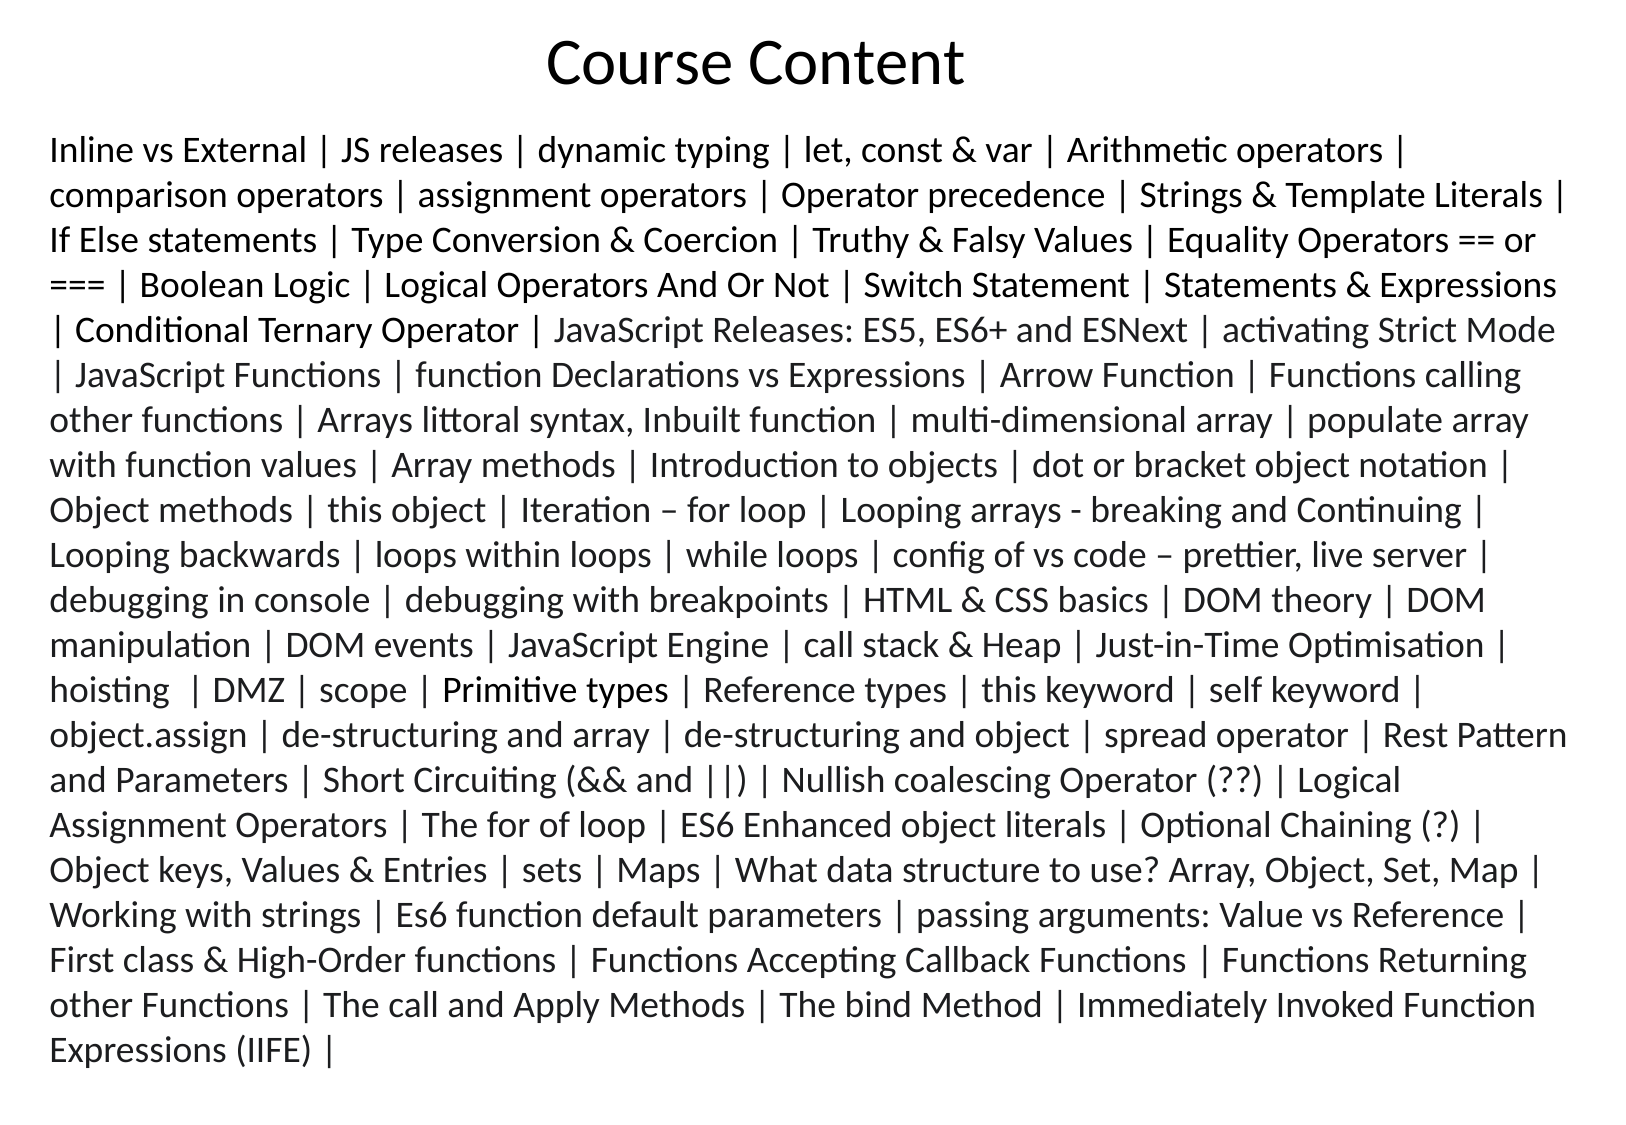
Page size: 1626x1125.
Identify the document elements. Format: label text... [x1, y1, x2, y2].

text_box Course Content [531, 20, 1289, 101]
text_box Inline vs External | JS releases | dynamic typing | let, const & var | Arithmetic operators | comparison operators | assignment operators | Operator precedence | Strings & Template Literals | If Else statements | Type Conversion & Coercion | Truthy & Falsy Values | Equality Operators == or === | Boolean Logic | Logical Operators And Or Not | Switch Statement | Statements & Expressions | Conditional Ternary Operator | JavaScript Releases: ES5, ES6+ and ESNext | activating Strict Mode | JavaScript Functions | function Declarations vs Expressions | Arrow Function | Functions calling other functions | Arrays littoral syntax, Inbuilt function | multi-dimensional array | populate array with function values | Array methods | Introduction to objects | dot or bracket object notation | Object methods | this object | Iteration – for loop | Looping arrays - breaking and Continuing | Looping backwards | loops within loops | while loops | config of vs code – prettier, live server | debugging in console | debugging with breakpoints | HTML & CSS basics | DOM theory | DOM manipulation | DOM events | JavaScript Engine | call stack & Heap | Just-in-Time Optimisation | hoisting | DMZ | scope | Primitive types | Reference types | this keyword | self keyword | object.assign | de-structuring and array | de-structuring and object | spread operator | Rest Pattern and Parameters | Short Circuiting (&& and ||) | Nullish coalescing Operator (??) | Logical Assignment Operators | The for of loop | ES6 Enhanced object literals | Optional Chaining (?) | Object keys, Values & Entries | sets | Maps | What data structure to use? Array, Object, Set, Map | Working with strings | Es6 function default parameters | passing arguments: Value vs Reference | First class & High-Order functions | Functions Accepting Callback Functions | Functions Returning other Functions | The call and Apply Methods | The bind Method | Immediately Invoked Function Expressions (IIFE) | [34, 117, 1591, 1077]
